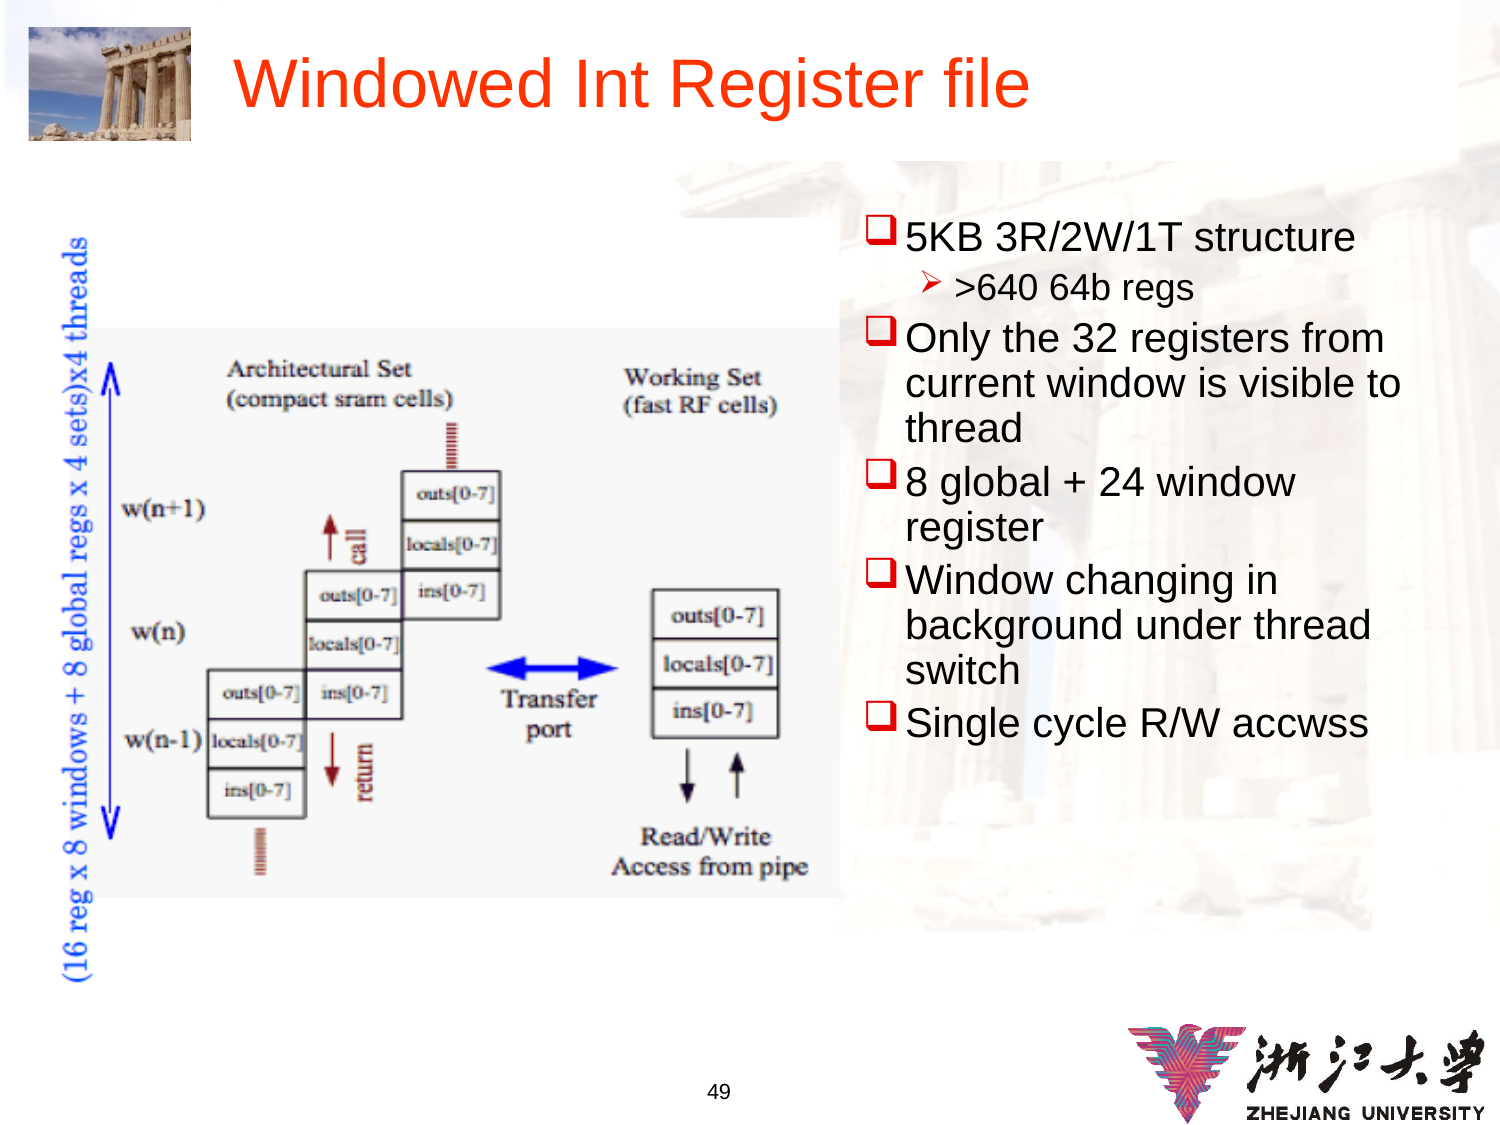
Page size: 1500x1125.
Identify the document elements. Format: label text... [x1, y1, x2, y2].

picture [0, 0, 1500, 1125]
title Windowed Int Register file [218, 0, 1459, 161]
list 5KB 3R/2W/1T structure >640 64b regs Only the 32 registers from current window is visible to thread 8 global + 24 window register Window changing in background under thread switch Single cycle R/W accwss [848, 208, 1427, 1010]
